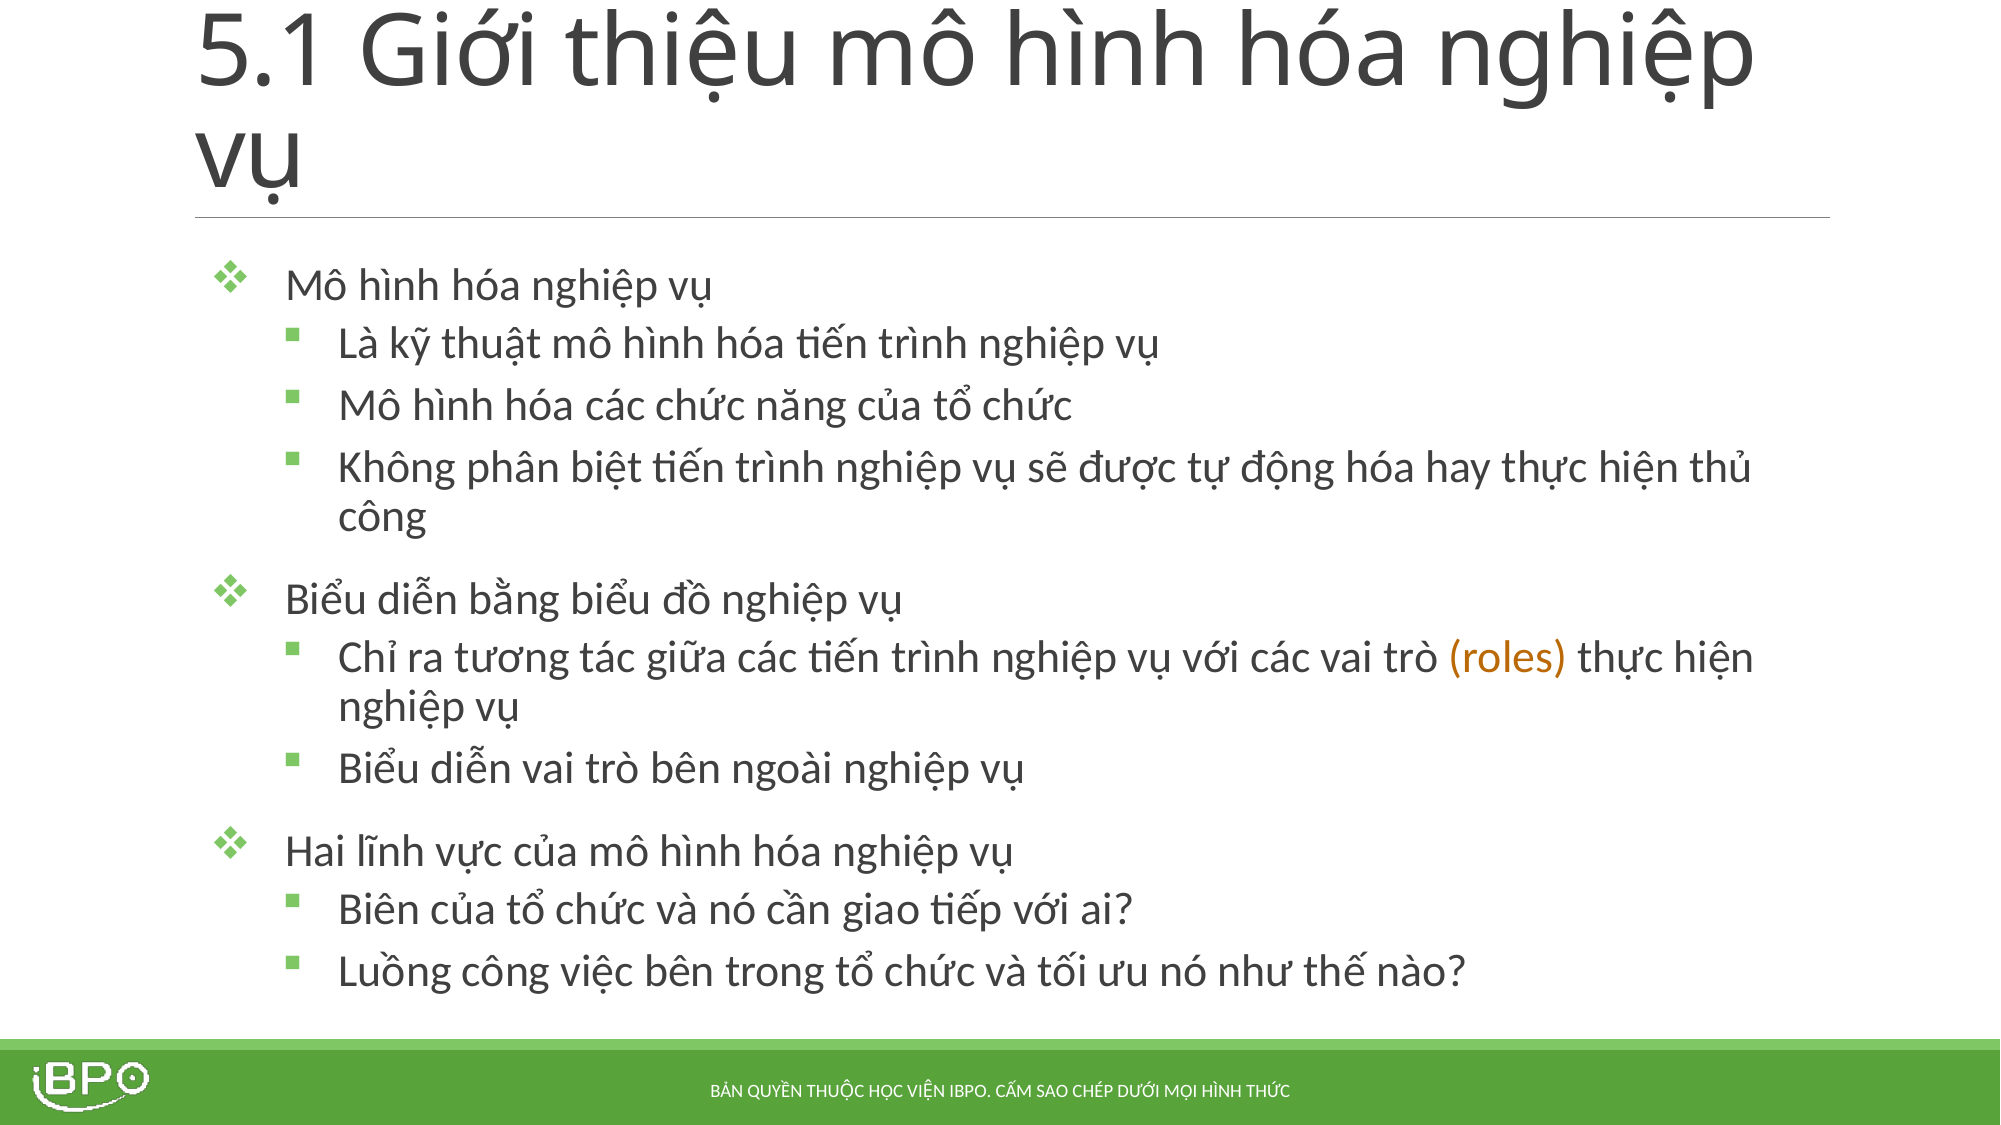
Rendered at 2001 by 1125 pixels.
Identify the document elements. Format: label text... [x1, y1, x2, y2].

picture [13, 1048, 167, 1125]
title 5.1 Giới thiệu mô hình hóa nghiệp vụ [180, 47, 1830, 216]
footer Bản quyền thuộc Học viện iBPO. Cấm sao chép dưới mọi hình thức [604, 1059, 1396, 1120]
list Mô hình hóa nghiệp vụ Là kỹ thuật mô hình hóa tiến trình nghiệp vụ Mô hình hóa các chức năng của tổ chức Không phân biệt tiến trình nghiệp vụ sẽ được tự động hóa hay thực hiện thủ công Biểu diễn bằng biểu đồ nghiệp vụ Chỉ ra tương tác giữa các tiến trình nghiệp vụ với các vai trò (roles) thực hiện nghiệp vụ Biểu diễn vai trò bên ngoài nghiệp vụ Hai lĩnh vực của mô hình hóa nghiệp vụ Biên của tổ chức và nó cần giao tiếp với ai? Luồng công việc bên trong tổ chức và tối ưu nó như thế nào? [180, 253, 1830, 1017]
